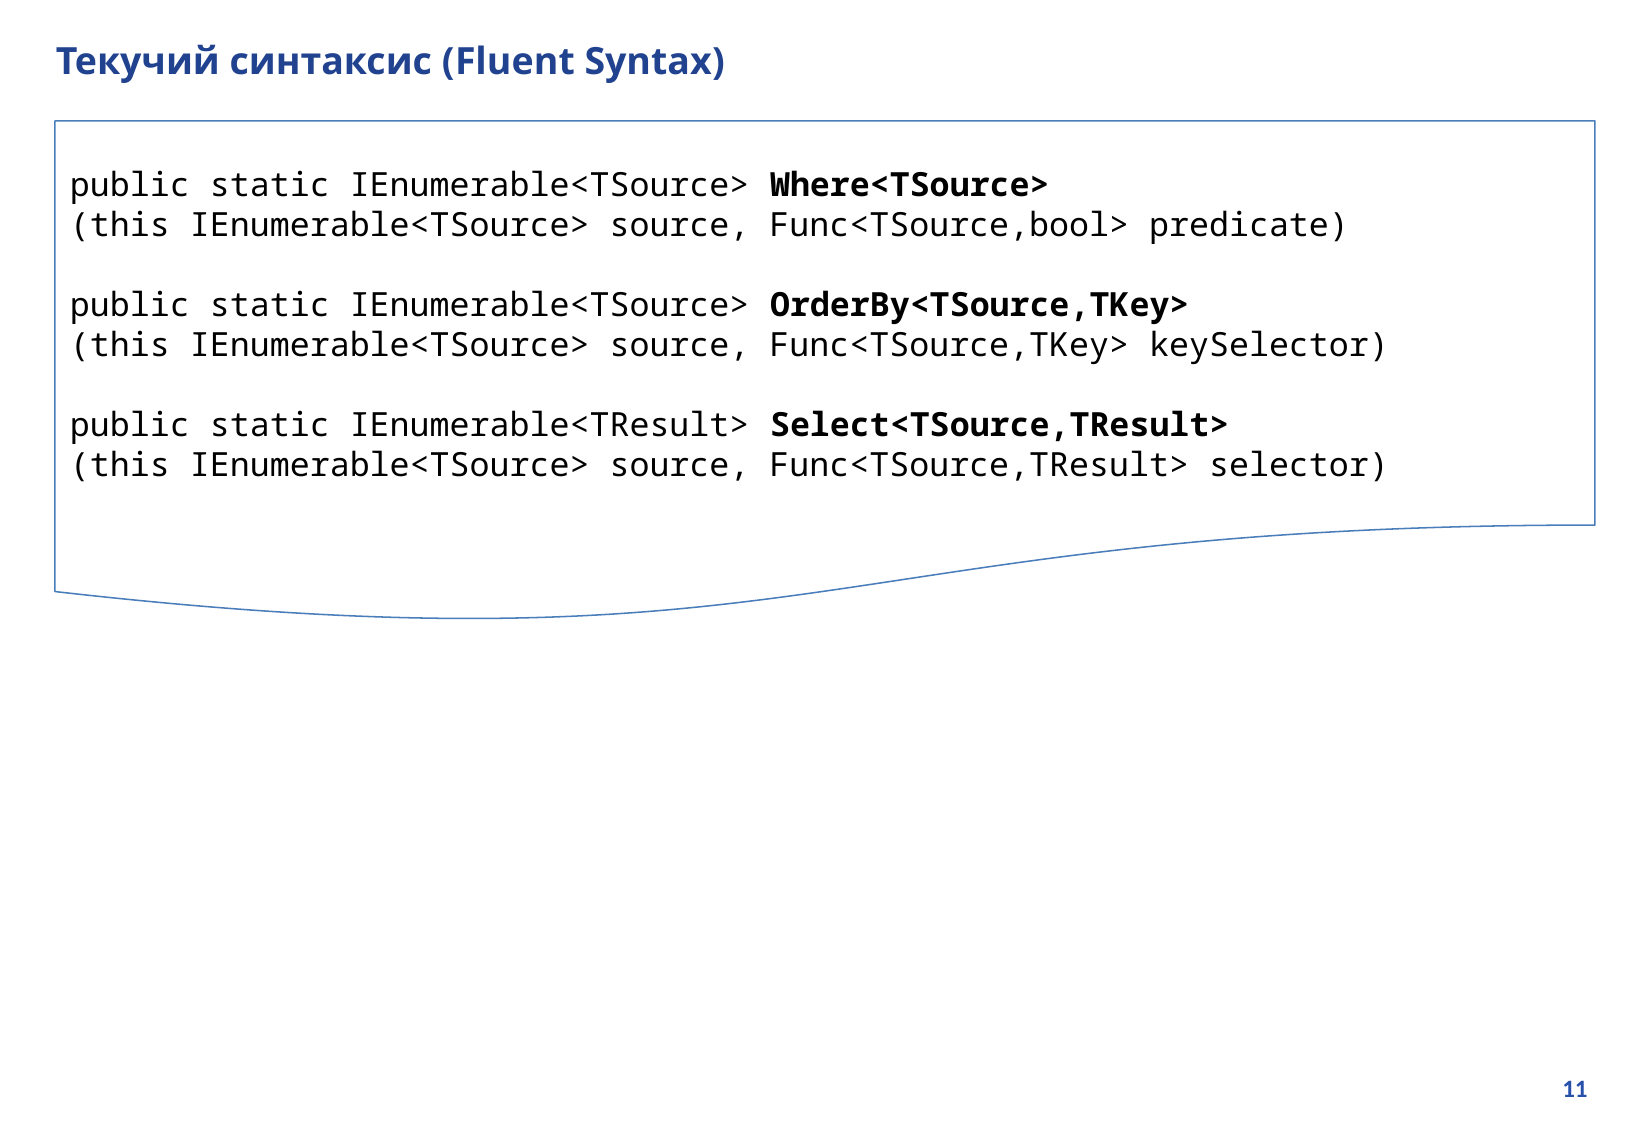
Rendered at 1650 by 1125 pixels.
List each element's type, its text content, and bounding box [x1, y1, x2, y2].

title Текучий синтаксис (Fluent Syntax) [40, 29, 1616, 90]
text_box public static IEnumerable<TSource> Where<TSource> (this IEnumerable<TSource> source, Func<TSource,bool> predicate) public static IEnumerable<TSource> OrderBy<TSource,TKey> (this IEnumerable<TSource> source, Func<TSource,TKey> keySelector) public static IEnumerable<TResult> Select<TSource,TResult> (this IEnumerable<TSource> source, Func<TSource,TResult> selector) [54, 120, 1596, 620]
